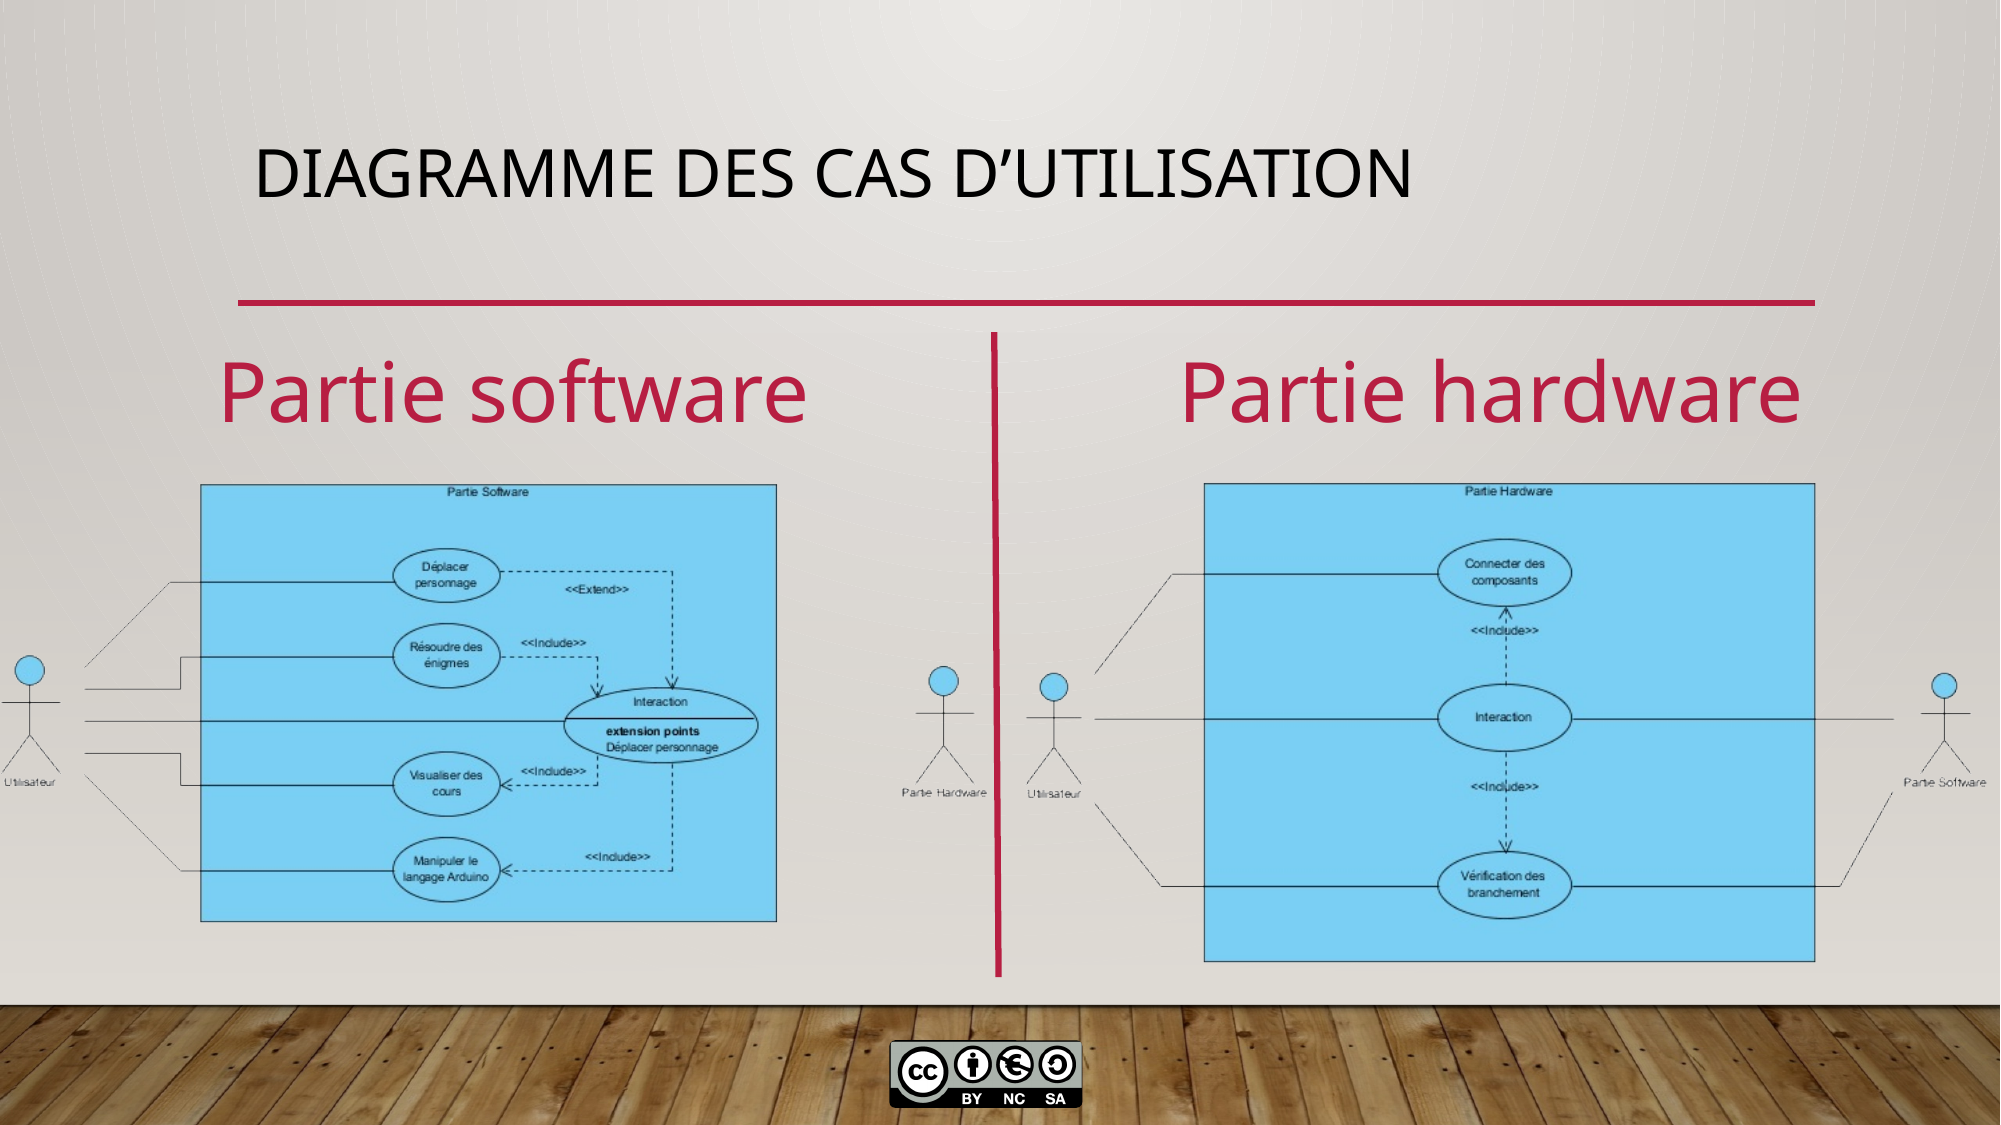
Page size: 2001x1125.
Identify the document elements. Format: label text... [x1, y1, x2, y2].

text_box Partie hardware [1163, 332, 1820, 398]
picture [0, 398, 2000, 978]
text_box Partie software [202, 332, 825, 435]
title Diagramme des cas d’utilisation [238, 131, 1814, 305]
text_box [994, 331, 999, 398]
picture [0, 1005, 2000, 1125]
